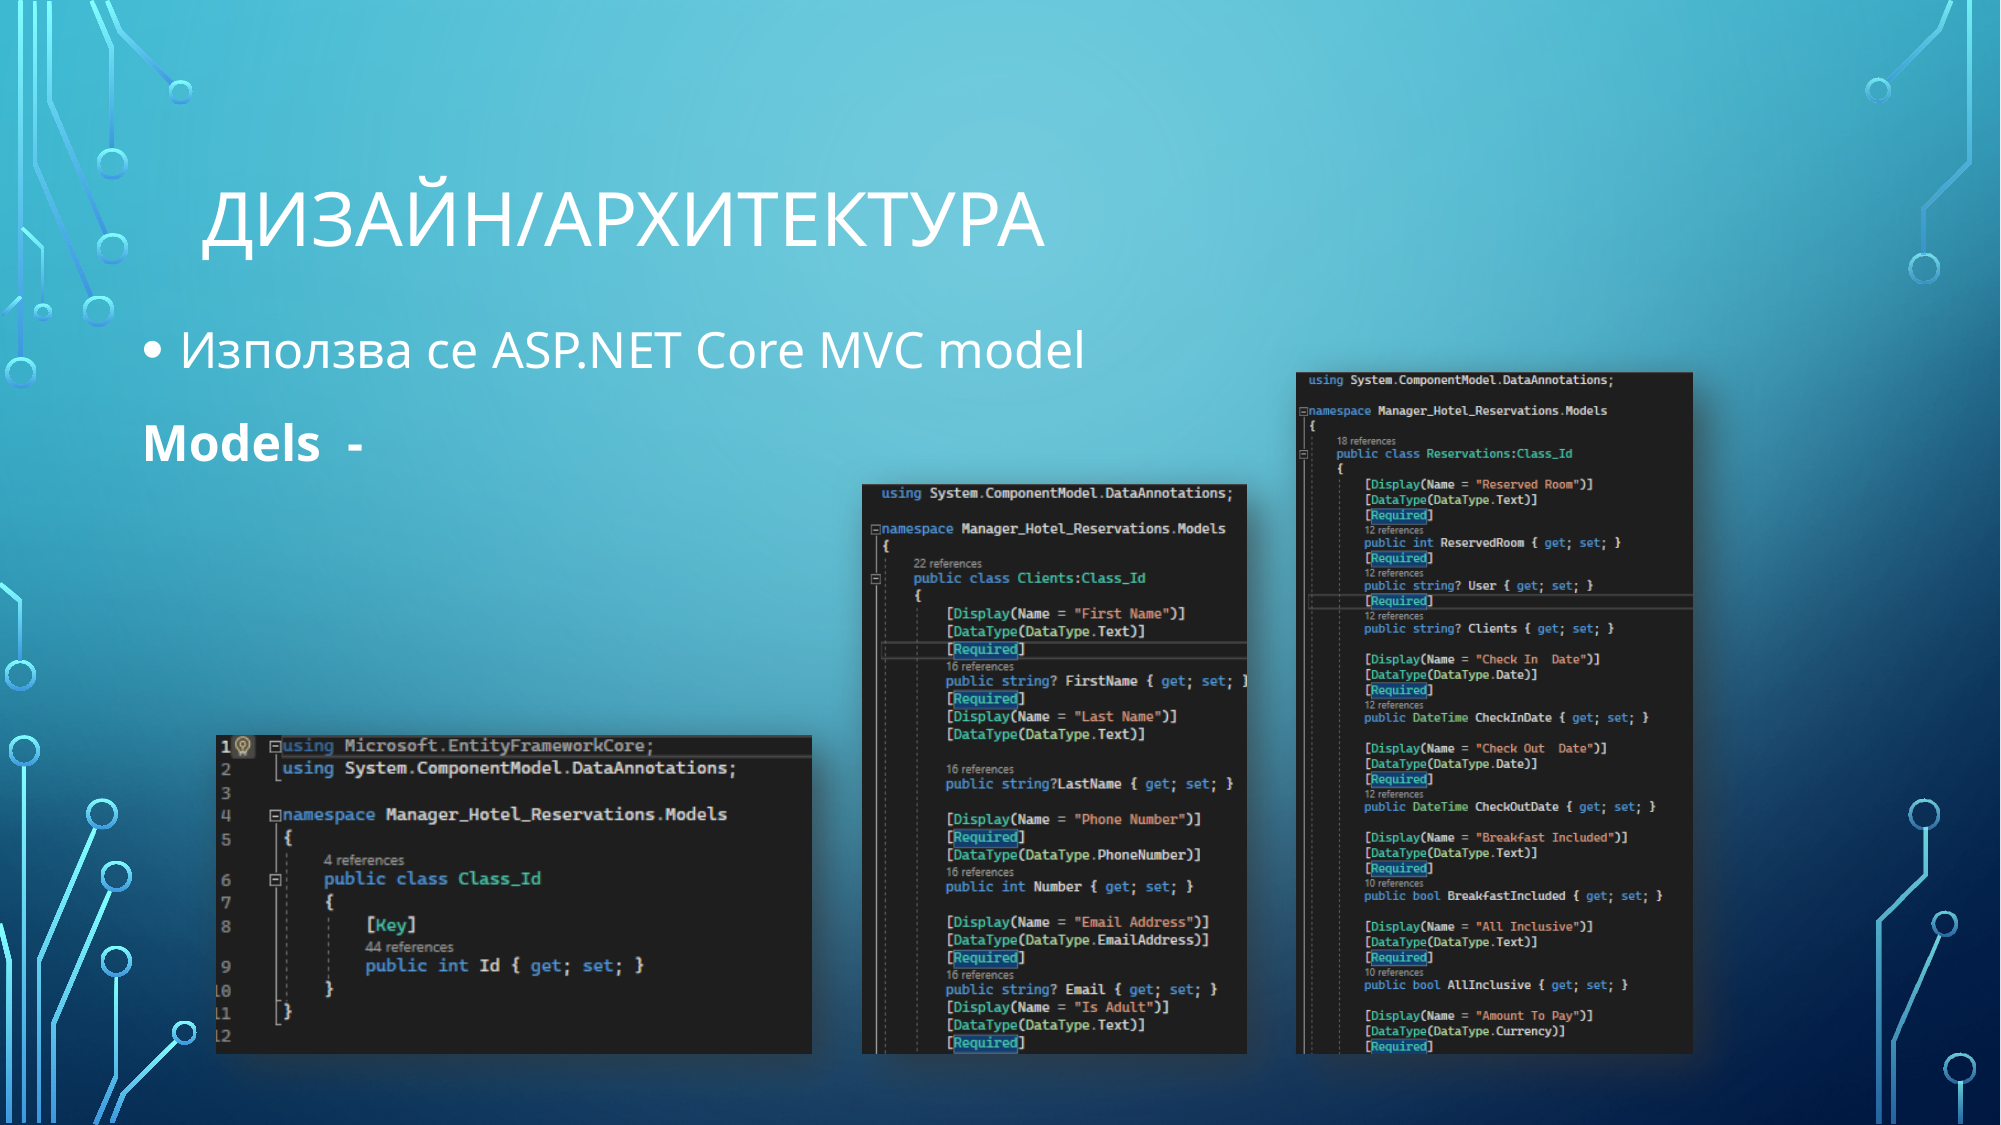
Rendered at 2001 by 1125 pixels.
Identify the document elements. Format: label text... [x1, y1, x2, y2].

picture [1296, 371, 1693, 1054]
title Дизайн/архитектура [187, 101, 1813, 344]
picture [861, 484, 1247, 1054]
picture [216, 735, 812, 1054]
list Използва се ASP.NET Core MVC model Models - [126, 299, 1752, 881]
